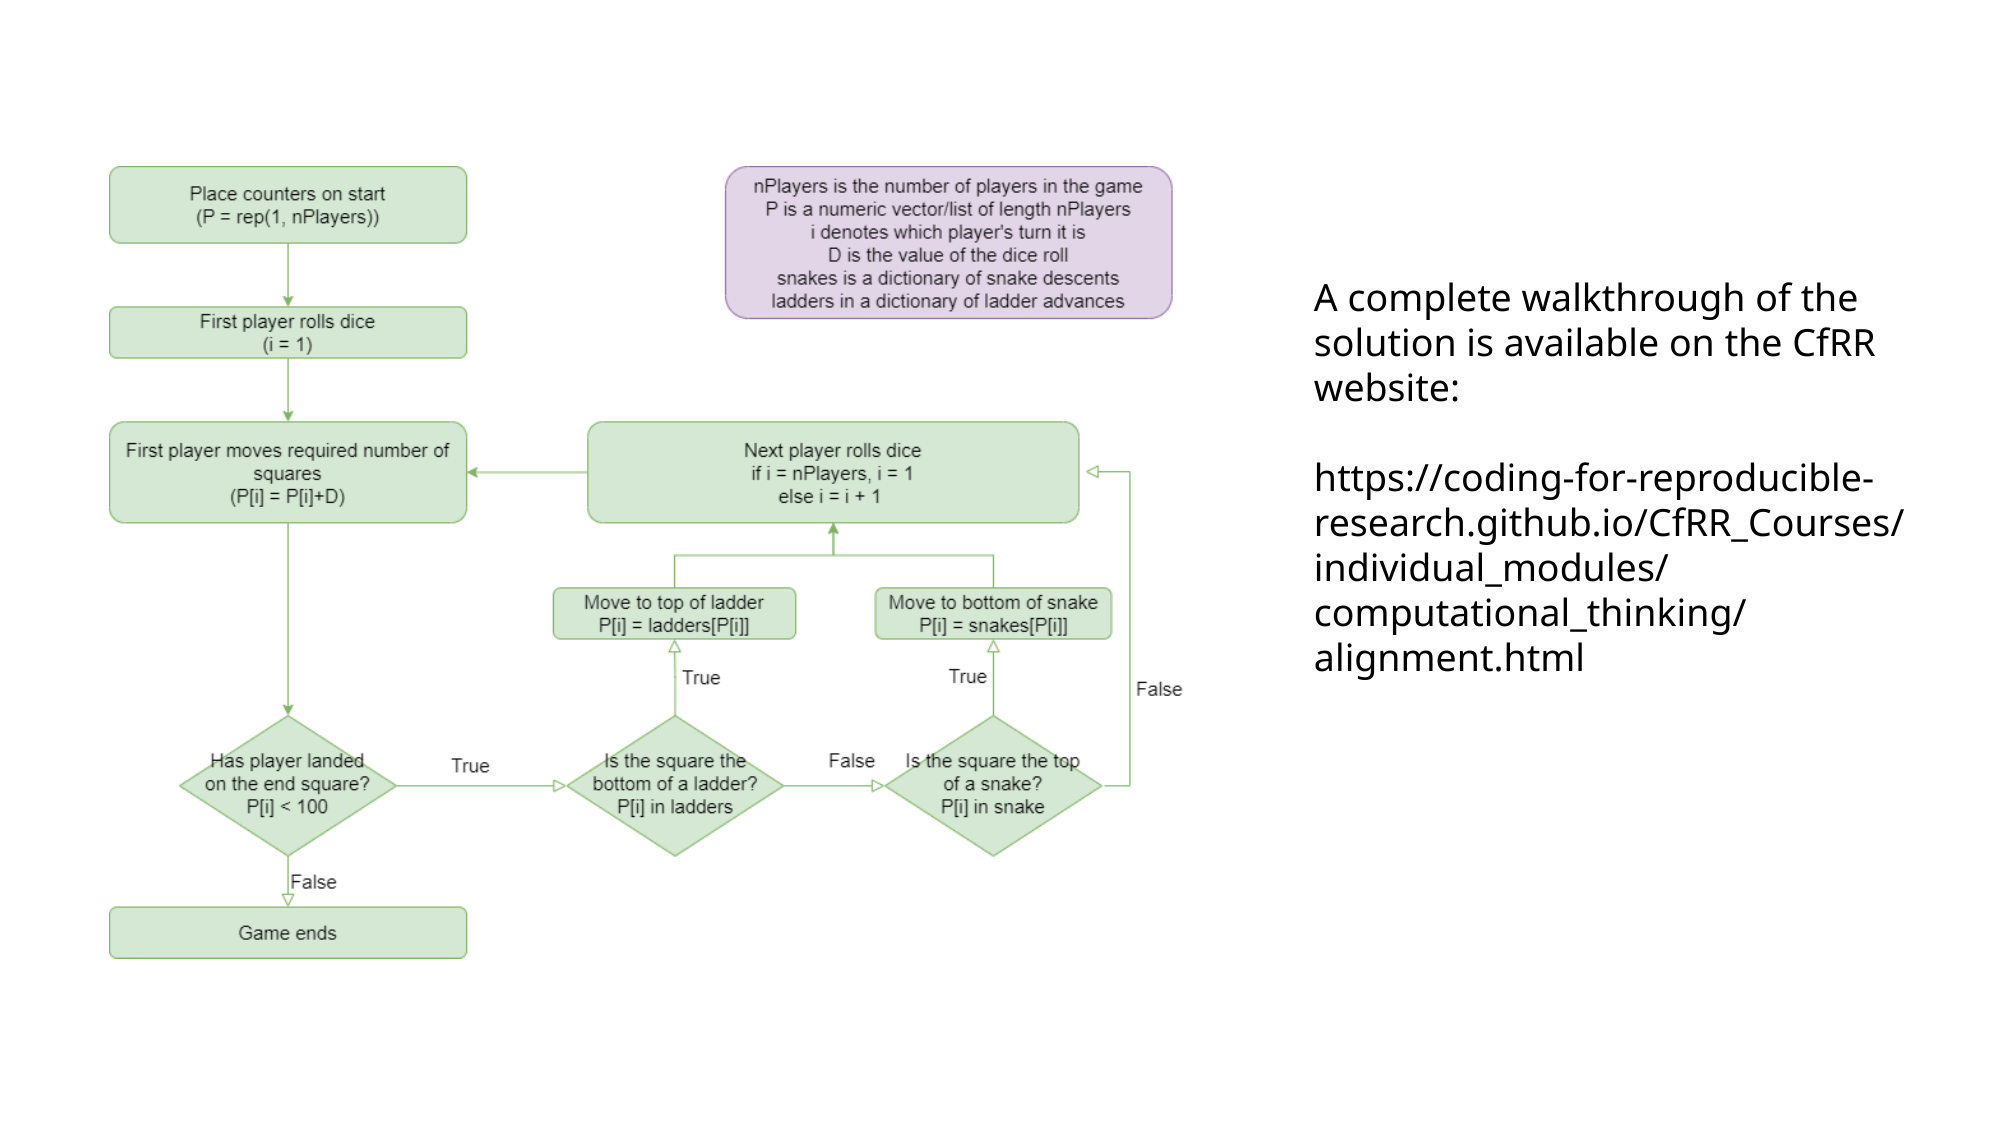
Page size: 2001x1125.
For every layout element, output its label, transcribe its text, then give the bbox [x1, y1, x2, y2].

picture [108, 165, 1184, 959]
text_box A complete walkthrough of the solution is available on the CfRR website: https://coding-for-reproducible-research.github.io/CfRR_Courses/individual_modules/computational_thinking/alignment.html [1299, 266, 1955, 687]
